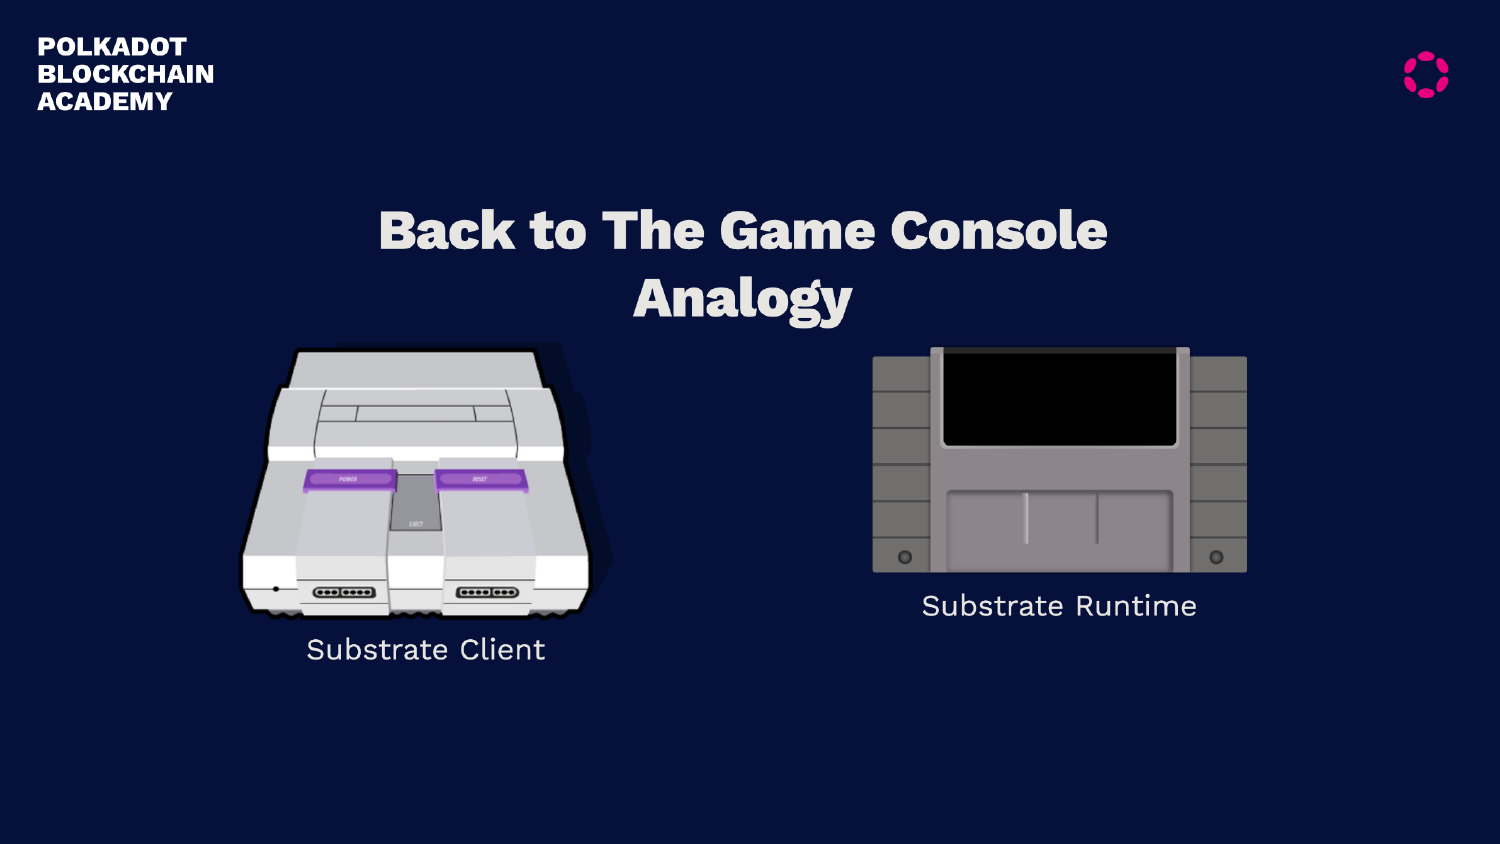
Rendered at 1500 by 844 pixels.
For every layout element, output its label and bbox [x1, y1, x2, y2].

picture [24, 24, 1476, 746]
